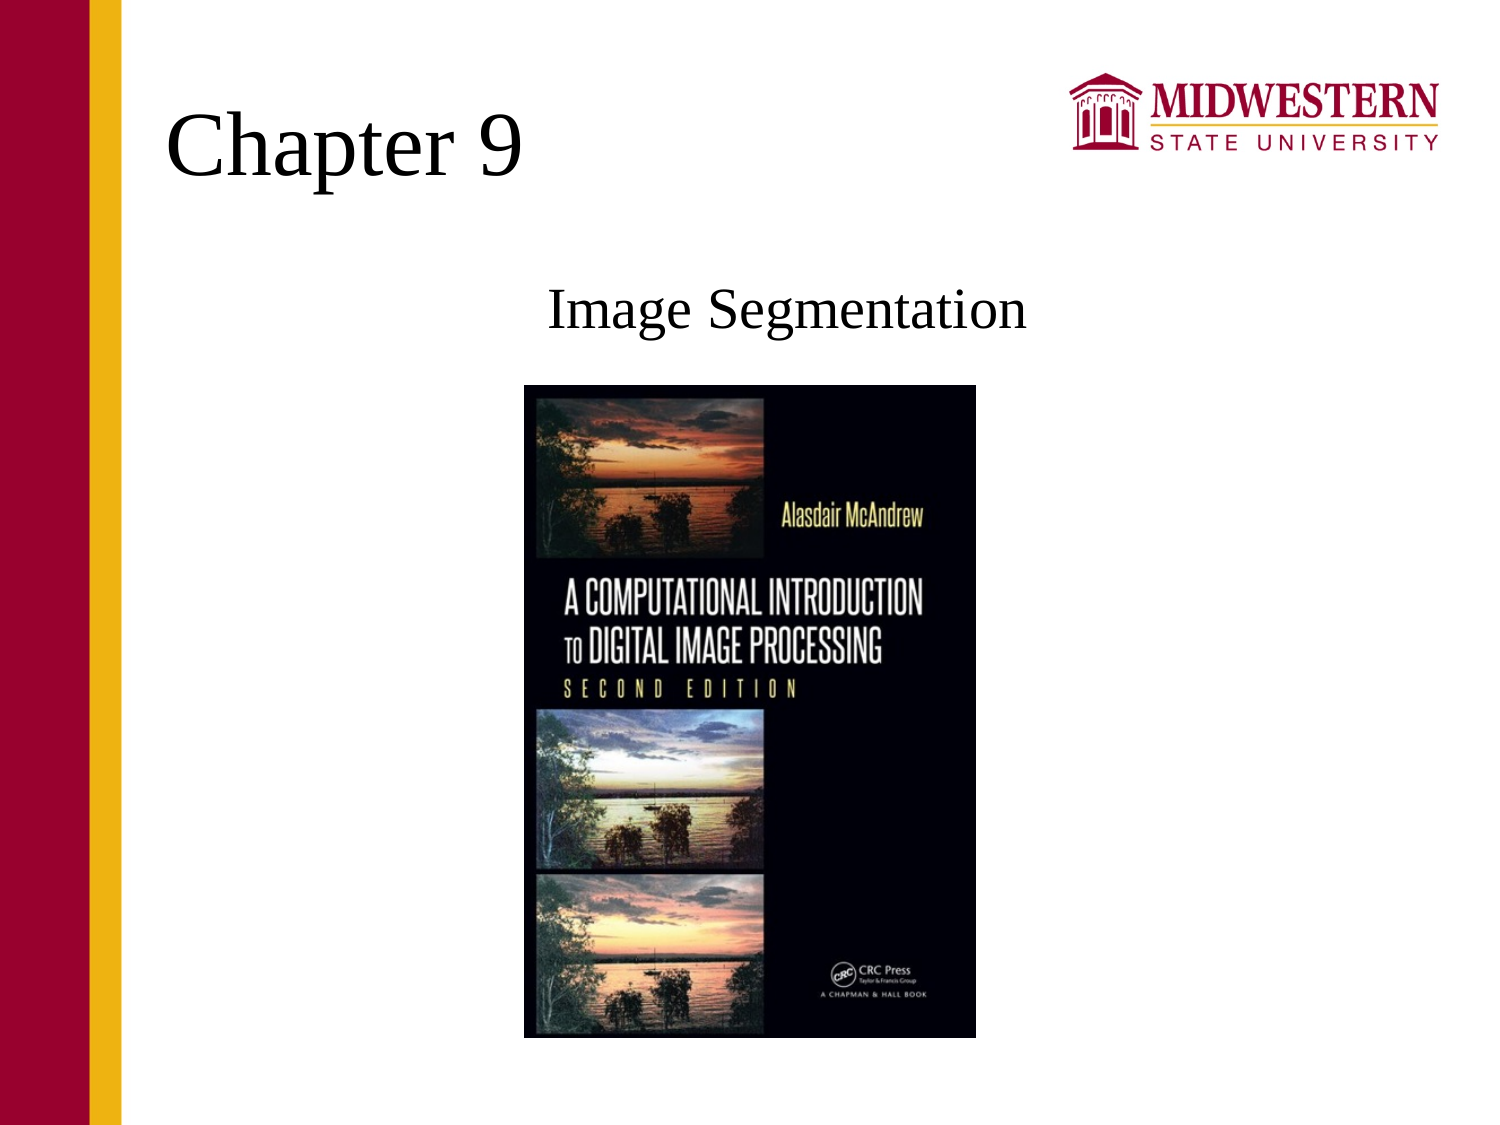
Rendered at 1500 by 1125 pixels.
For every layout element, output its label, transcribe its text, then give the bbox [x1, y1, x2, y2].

picture [0, 0, 1500, 1125]
list Image Segmentation [150, 262, 1425, 388]
title Chapter 9 [150, 45, 1425, 233]
